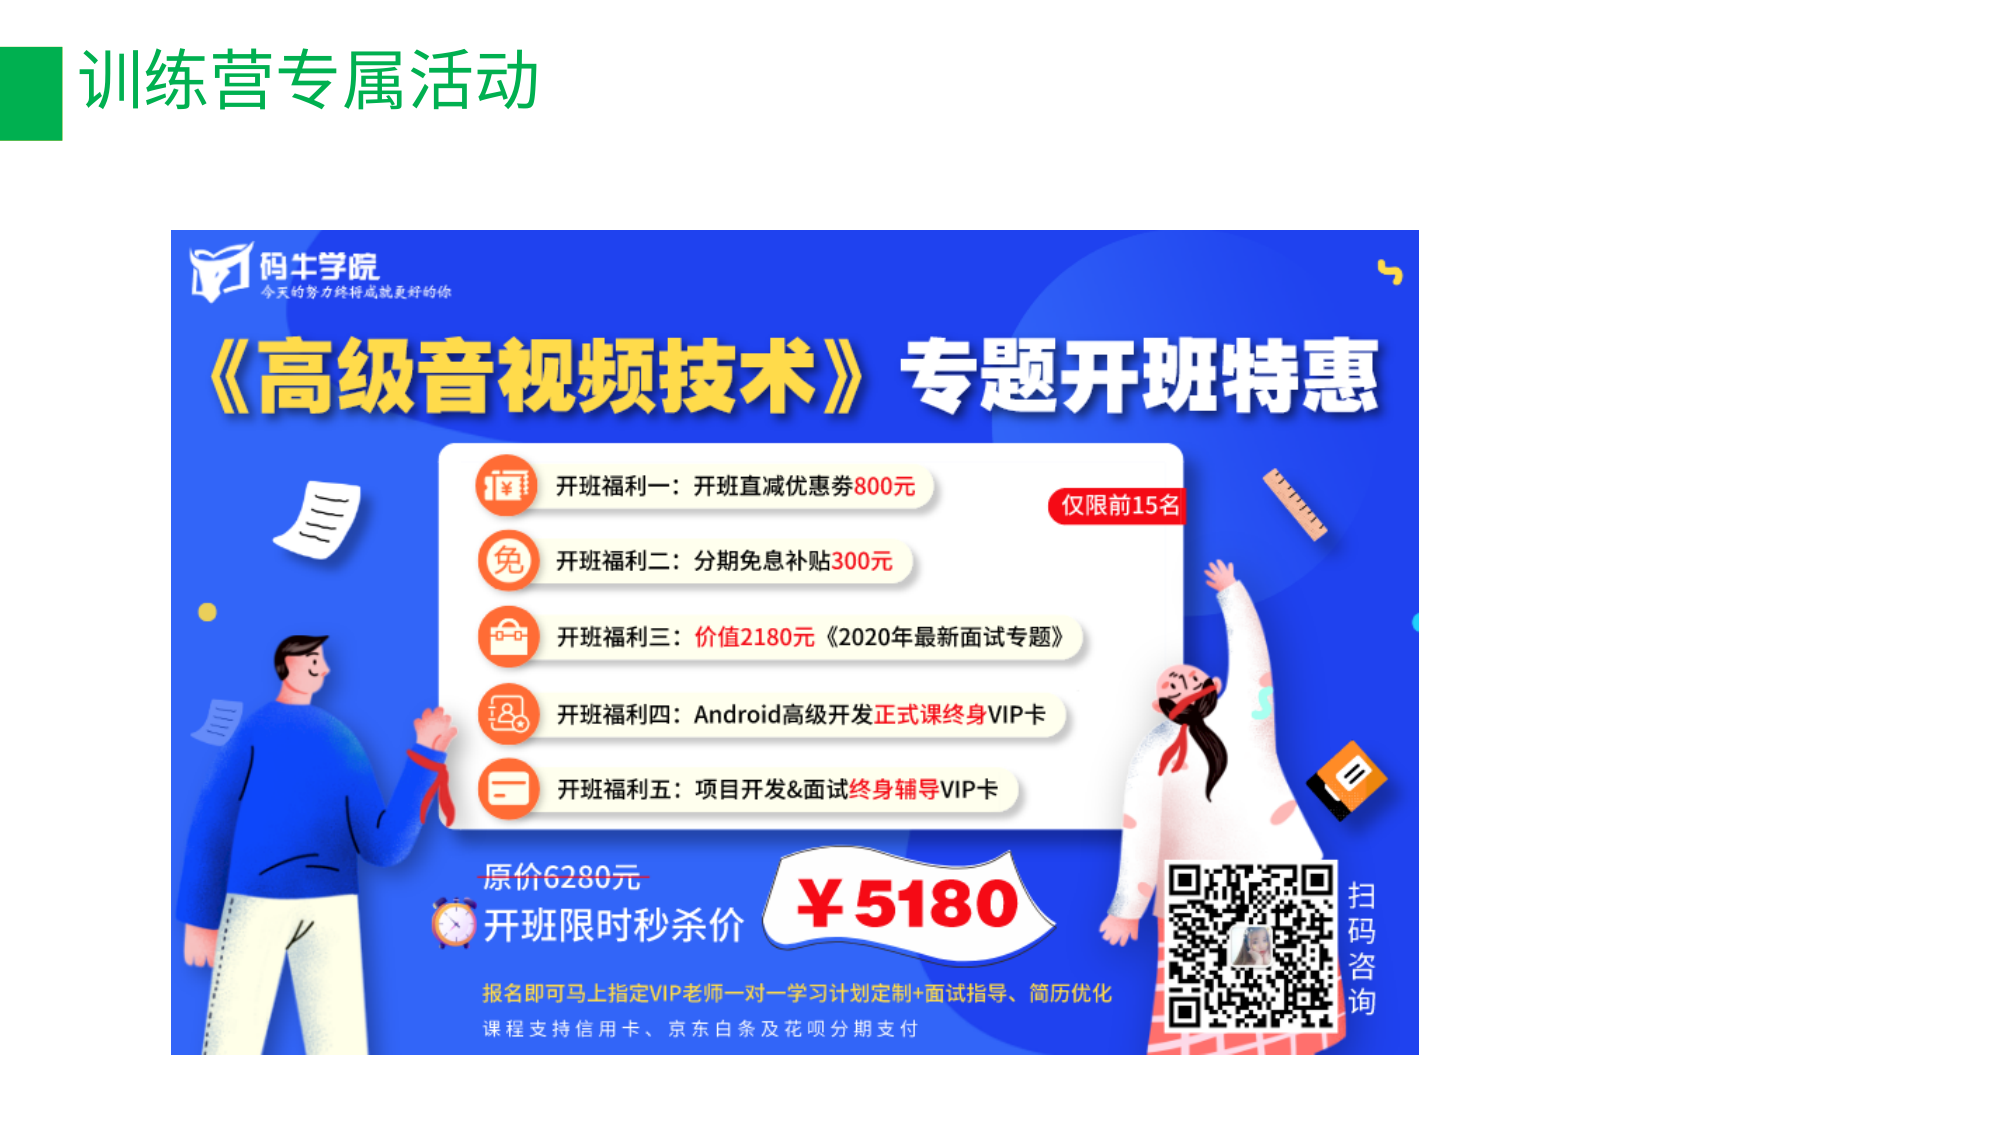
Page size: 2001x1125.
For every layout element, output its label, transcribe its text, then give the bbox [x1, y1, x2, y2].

picture [171, 230, 1419, 1055]
title 训练营专属活动 [62, 35, 1938, 132]
